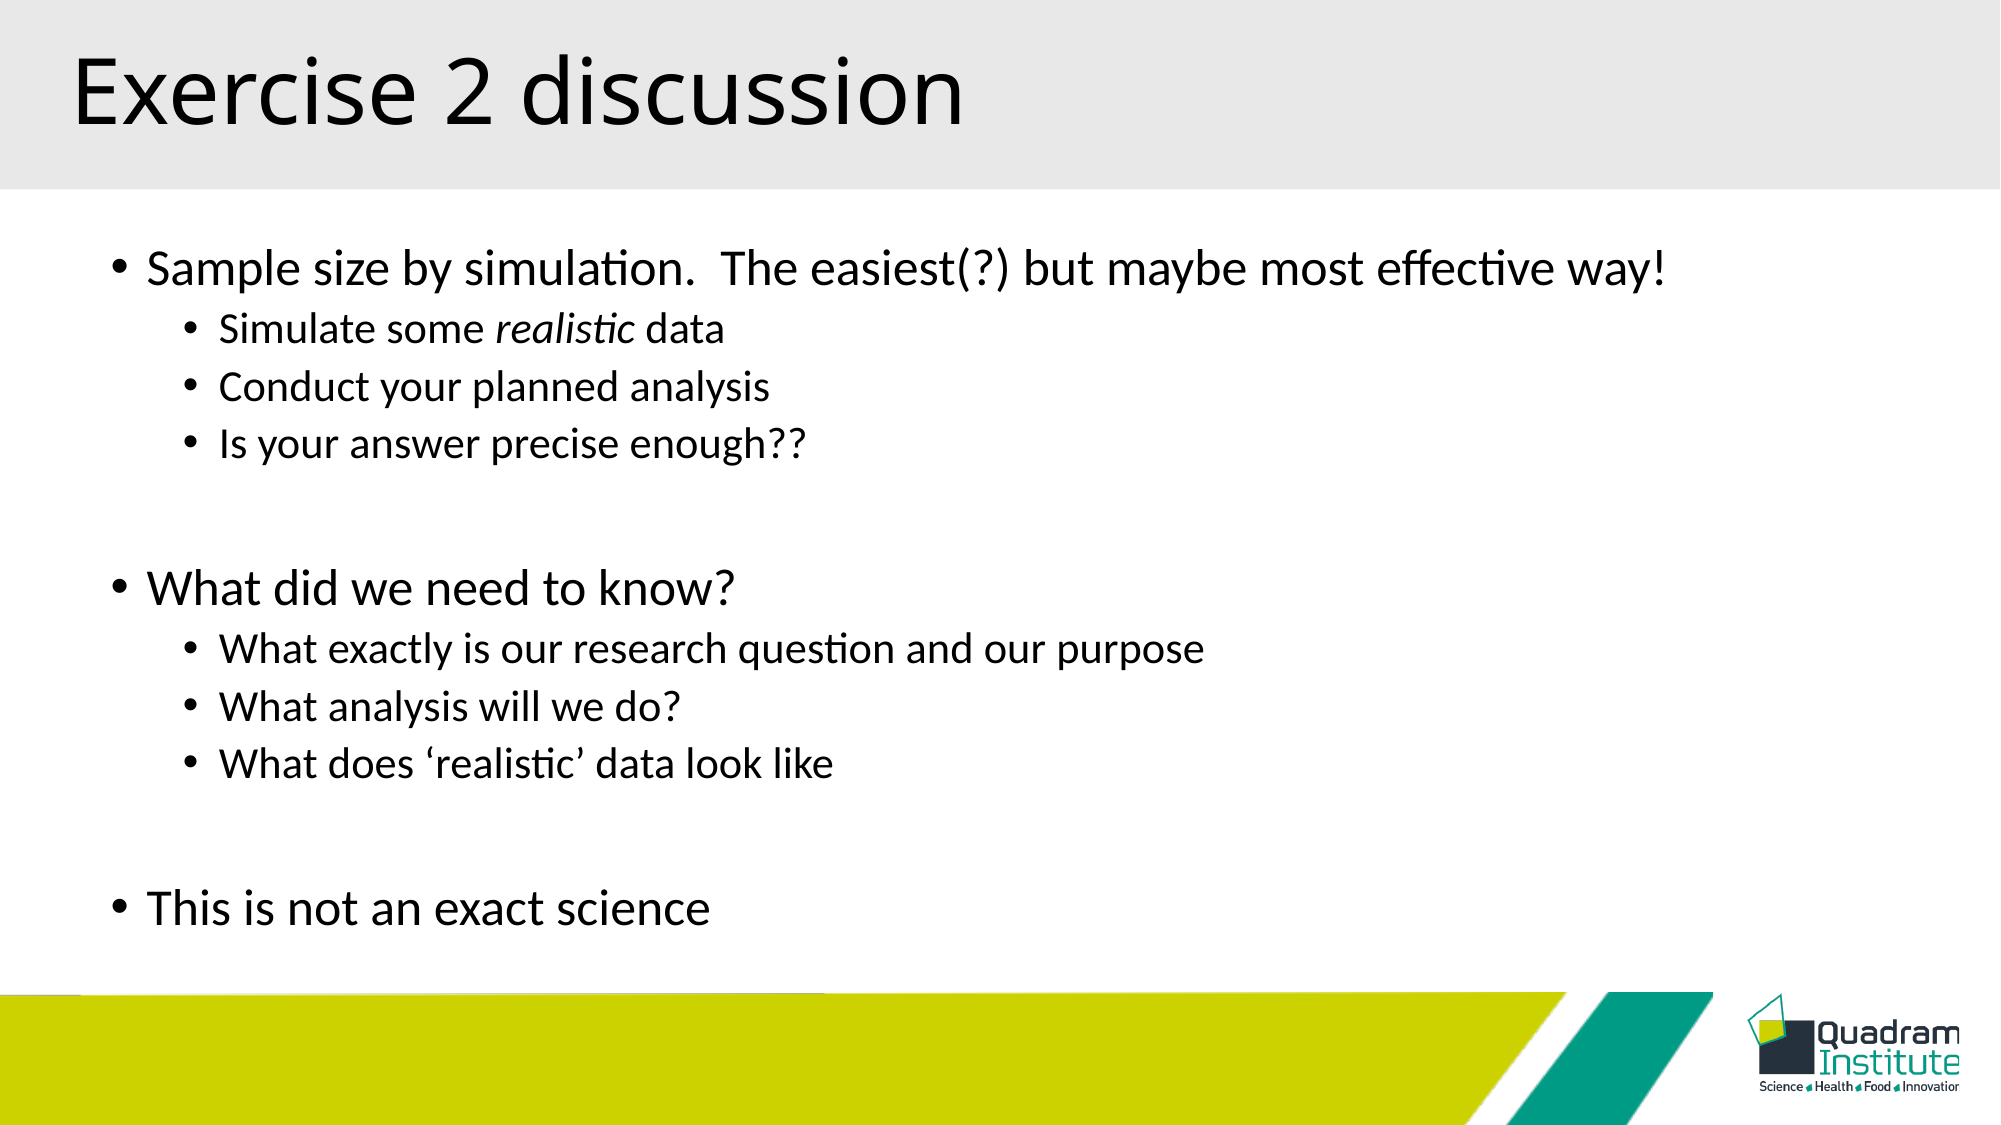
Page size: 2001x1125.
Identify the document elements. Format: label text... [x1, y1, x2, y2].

title Exercise 2 discussion [0, 0, 2000, 190]
list Sample size by simulation. The easiest(?) but maybe most effective way! Simulate some realistic data Conduct your planned analysis Is your answer precise enough?? What did we need to know? What exactly is our research question and our purpose What analysis will we do? What does ‘realistic’ data look like This is not an exact science [95, 232, 1821, 947]
